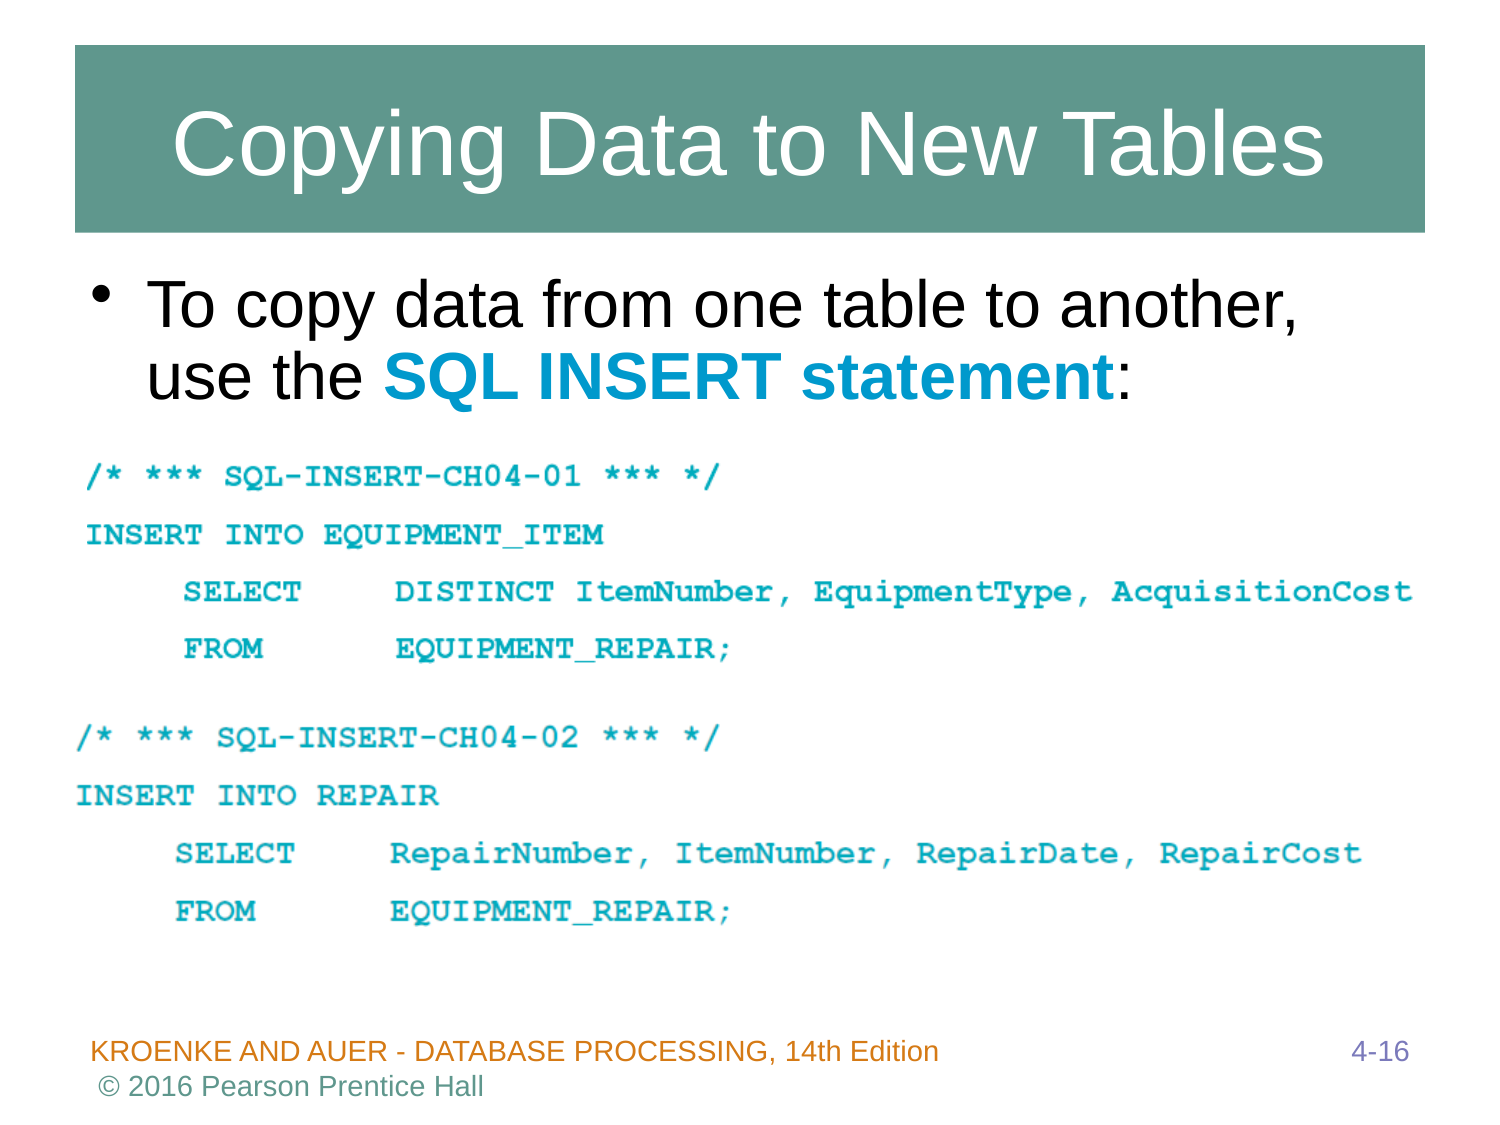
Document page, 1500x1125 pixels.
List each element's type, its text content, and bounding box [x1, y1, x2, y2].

picture [74, 723, 1363, 927]
slide_number 4-16 [1074, 1024, 1426, 1103]
list To copy data from one table to another, use the SQL INSERT statement: [74, 262, 1426, 1006]
title Copying Data to New Tables [74, 44, 1426, 233]
footer KROENKE AND AUER - DATABASE PROCESSING, 14th Edition © 2016 Pearson Prentice Hall [74, 1024, 963, 1104]
picture [87, 462, 1413, 664]
